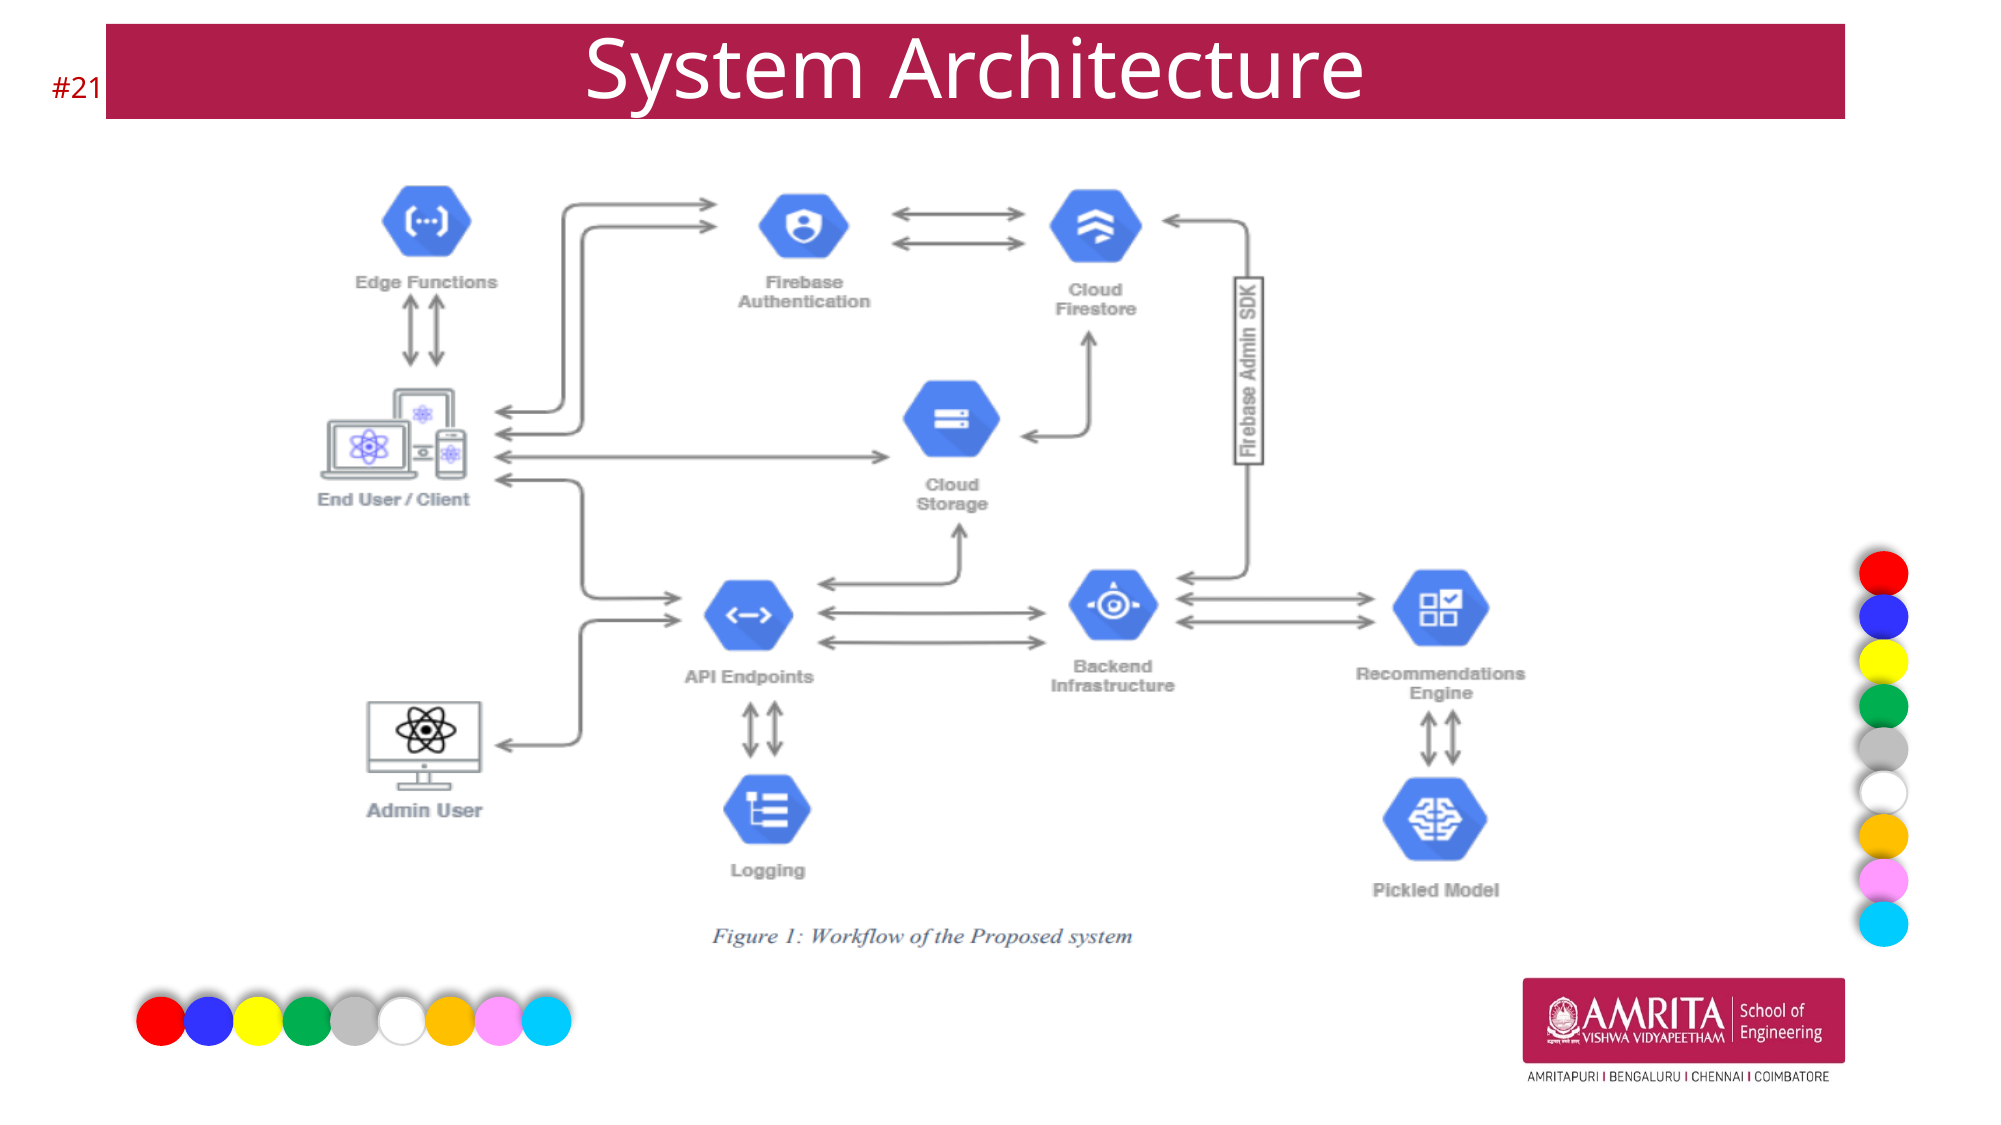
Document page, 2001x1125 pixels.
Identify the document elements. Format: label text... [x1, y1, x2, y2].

title System Architecture [106, 23, 1846, 119]
picture [291, 153, 1549, 973]
picture [1522, 977, 1846, 1086]
slide_number #‹#› [36, 58, 487, 119]
